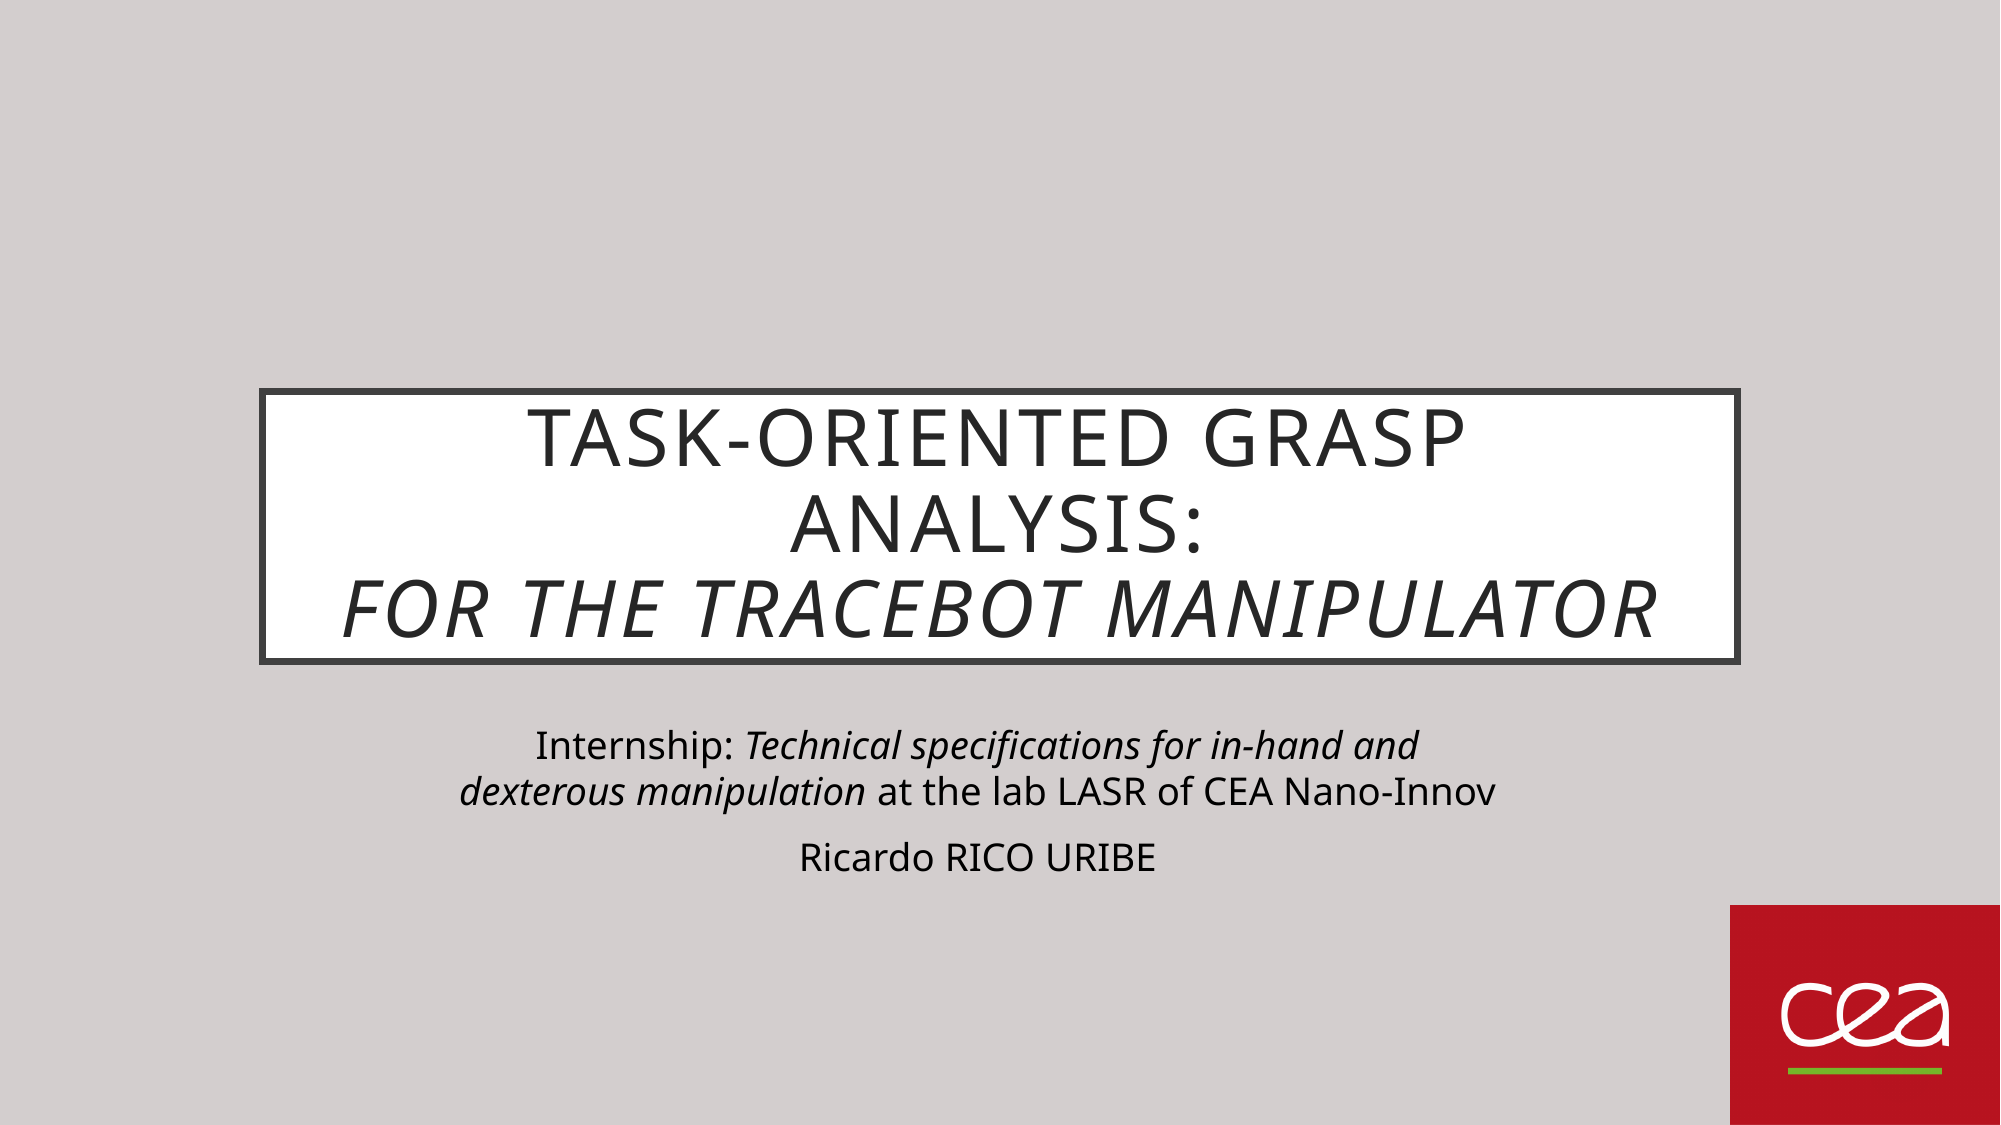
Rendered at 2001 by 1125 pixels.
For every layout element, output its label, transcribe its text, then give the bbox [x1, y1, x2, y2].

subtitle Internship: Technical specifications for in-hand and dexterous manipulation at the lab LASR of CEA Nano-Innov Ricardo RICO URIBE [442, 713, 1514, 918]
title Task-oriented Grasp analysis: FOR THE TRACEBOT Manipulator [259, 388, 1741, 665]
picture [1730, 905, 2000, 1125]
